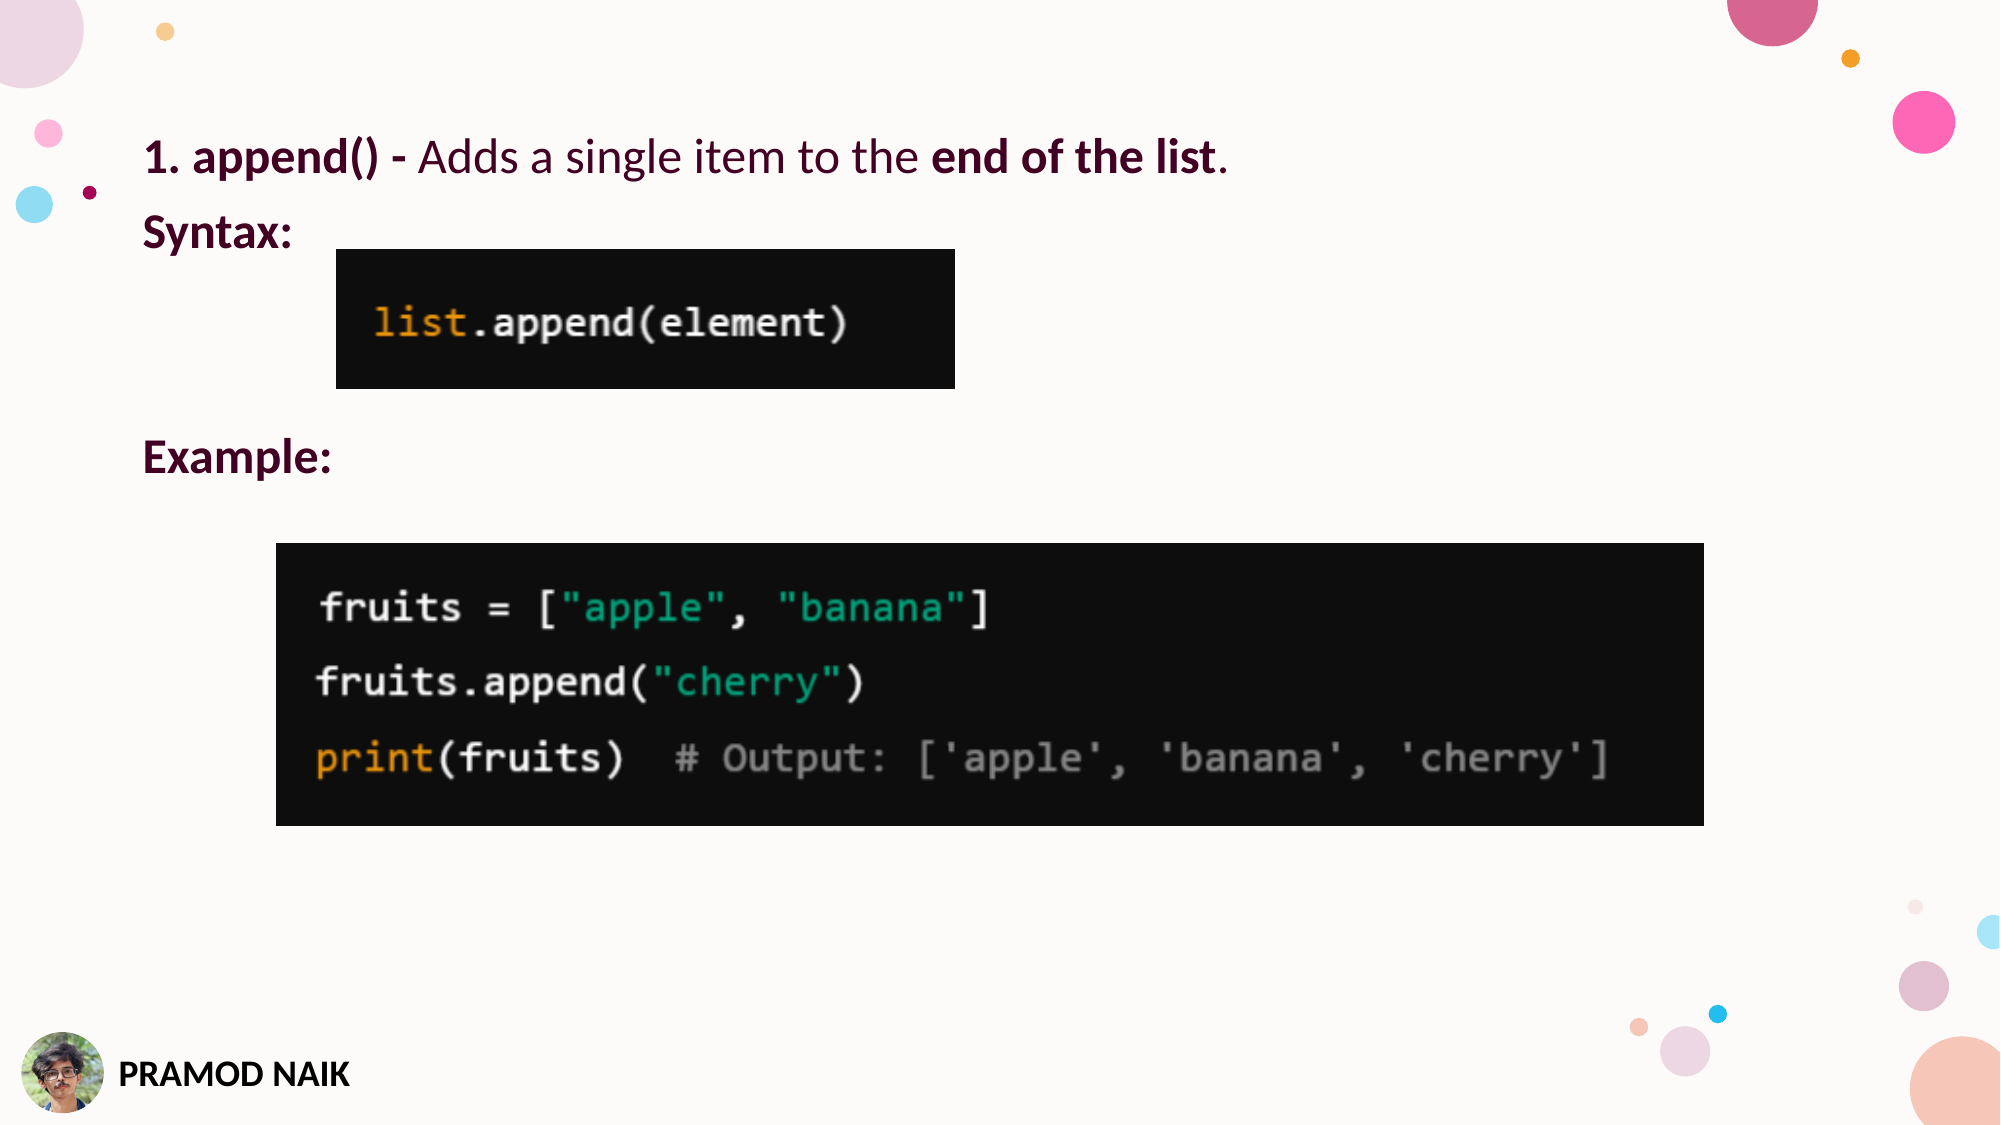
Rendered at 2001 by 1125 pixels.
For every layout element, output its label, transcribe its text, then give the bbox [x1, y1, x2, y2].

picture [336, 249, 955, 389]
picture [21, 1031, 104, 1114]
picture [276, 543, 1704, 826]
list 1. append() - Adds a single item to the end of the list. Syntax: Example: [127, 123, 1877, 1014]
